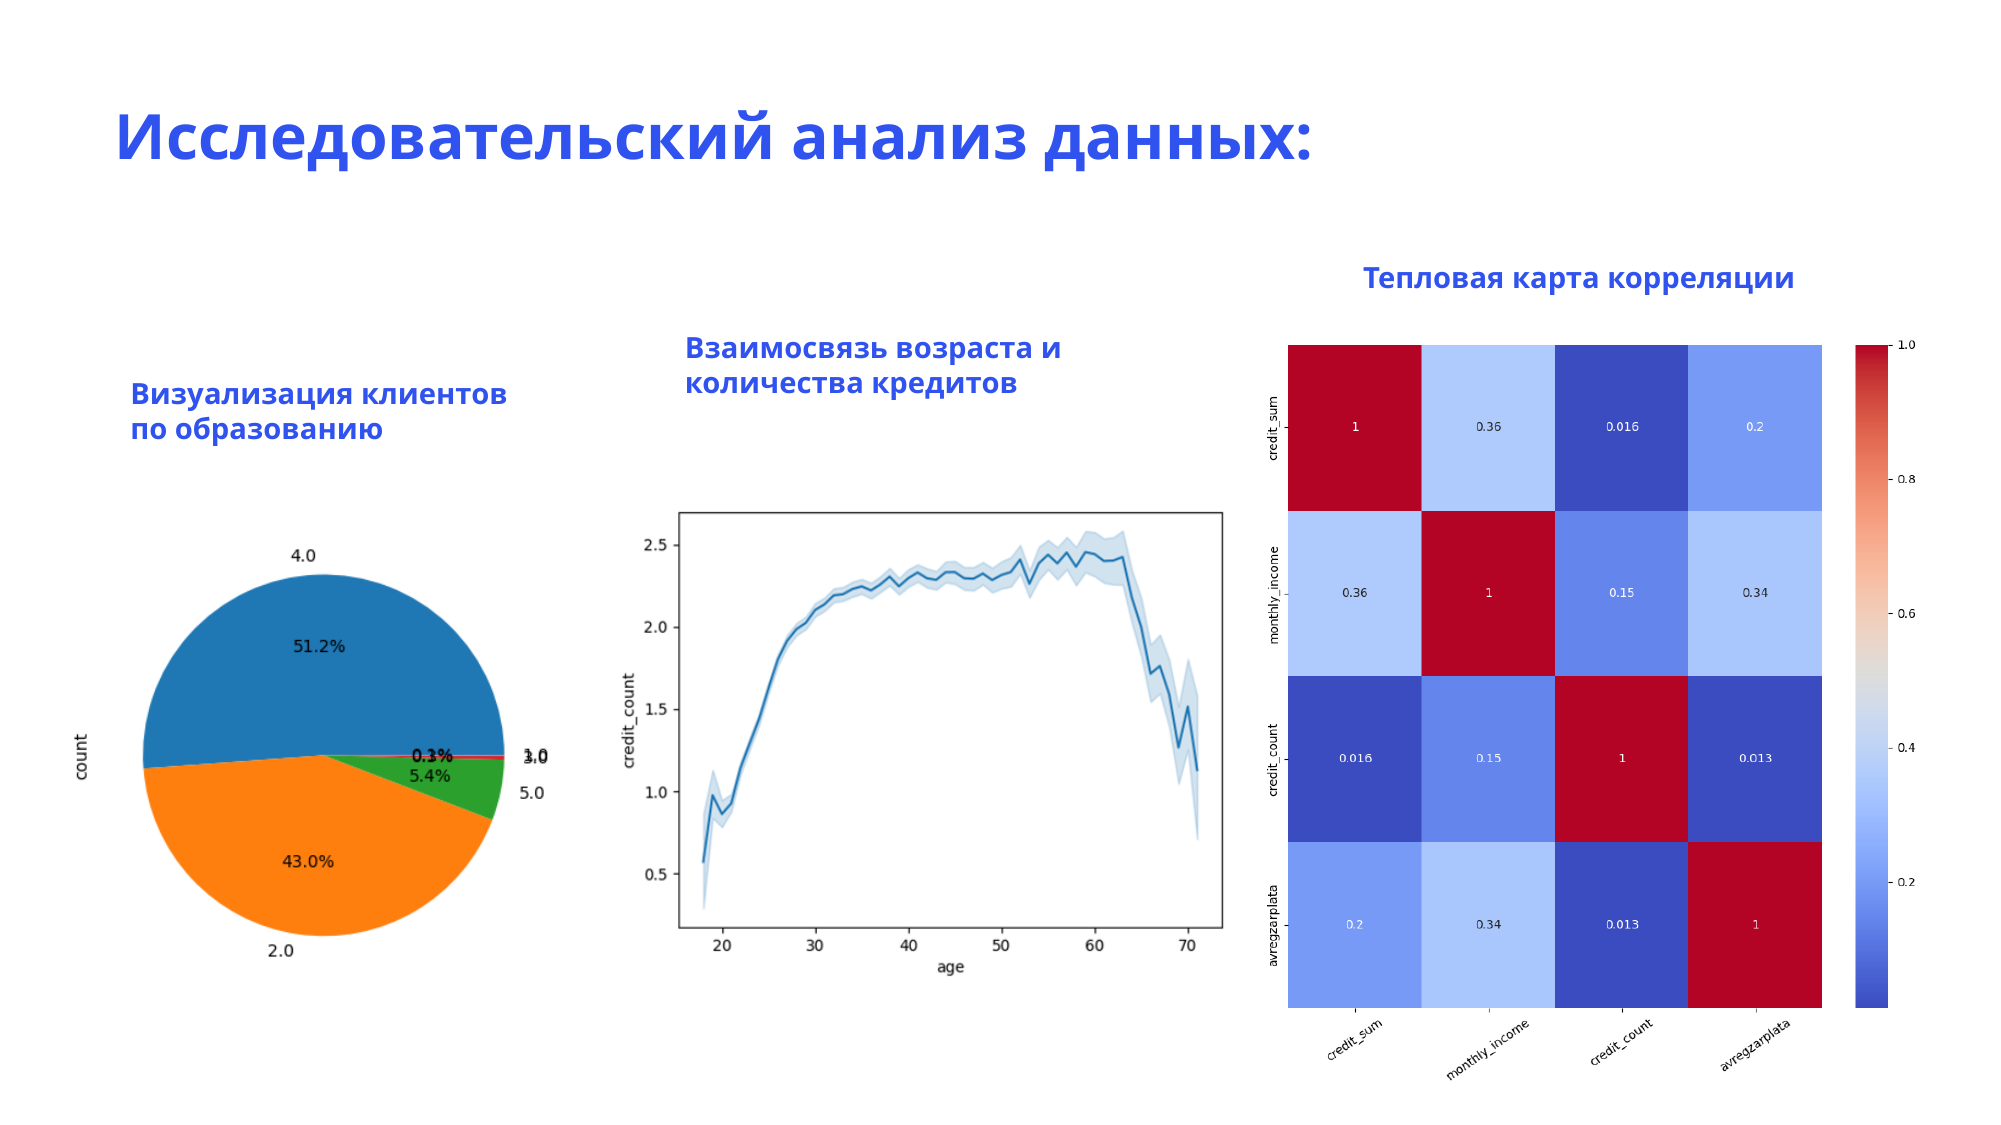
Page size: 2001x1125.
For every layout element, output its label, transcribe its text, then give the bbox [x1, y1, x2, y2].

text_box [99, 294, 547, 443]
picture [612, 321, 1948, 1102]
text_box Исследовательский анализ данных: [99, 89, 1802, 175]
text_box Тепловая карта корреляции [1348, 251, 1947, 302]
text_box Взаимосвязь возраста и количества кредитов [670, 321, 1205, 407]
picture [26, 503, 589, 987]
text_box Визуализация клиентов по образованию [115, 368, 547, 453]
